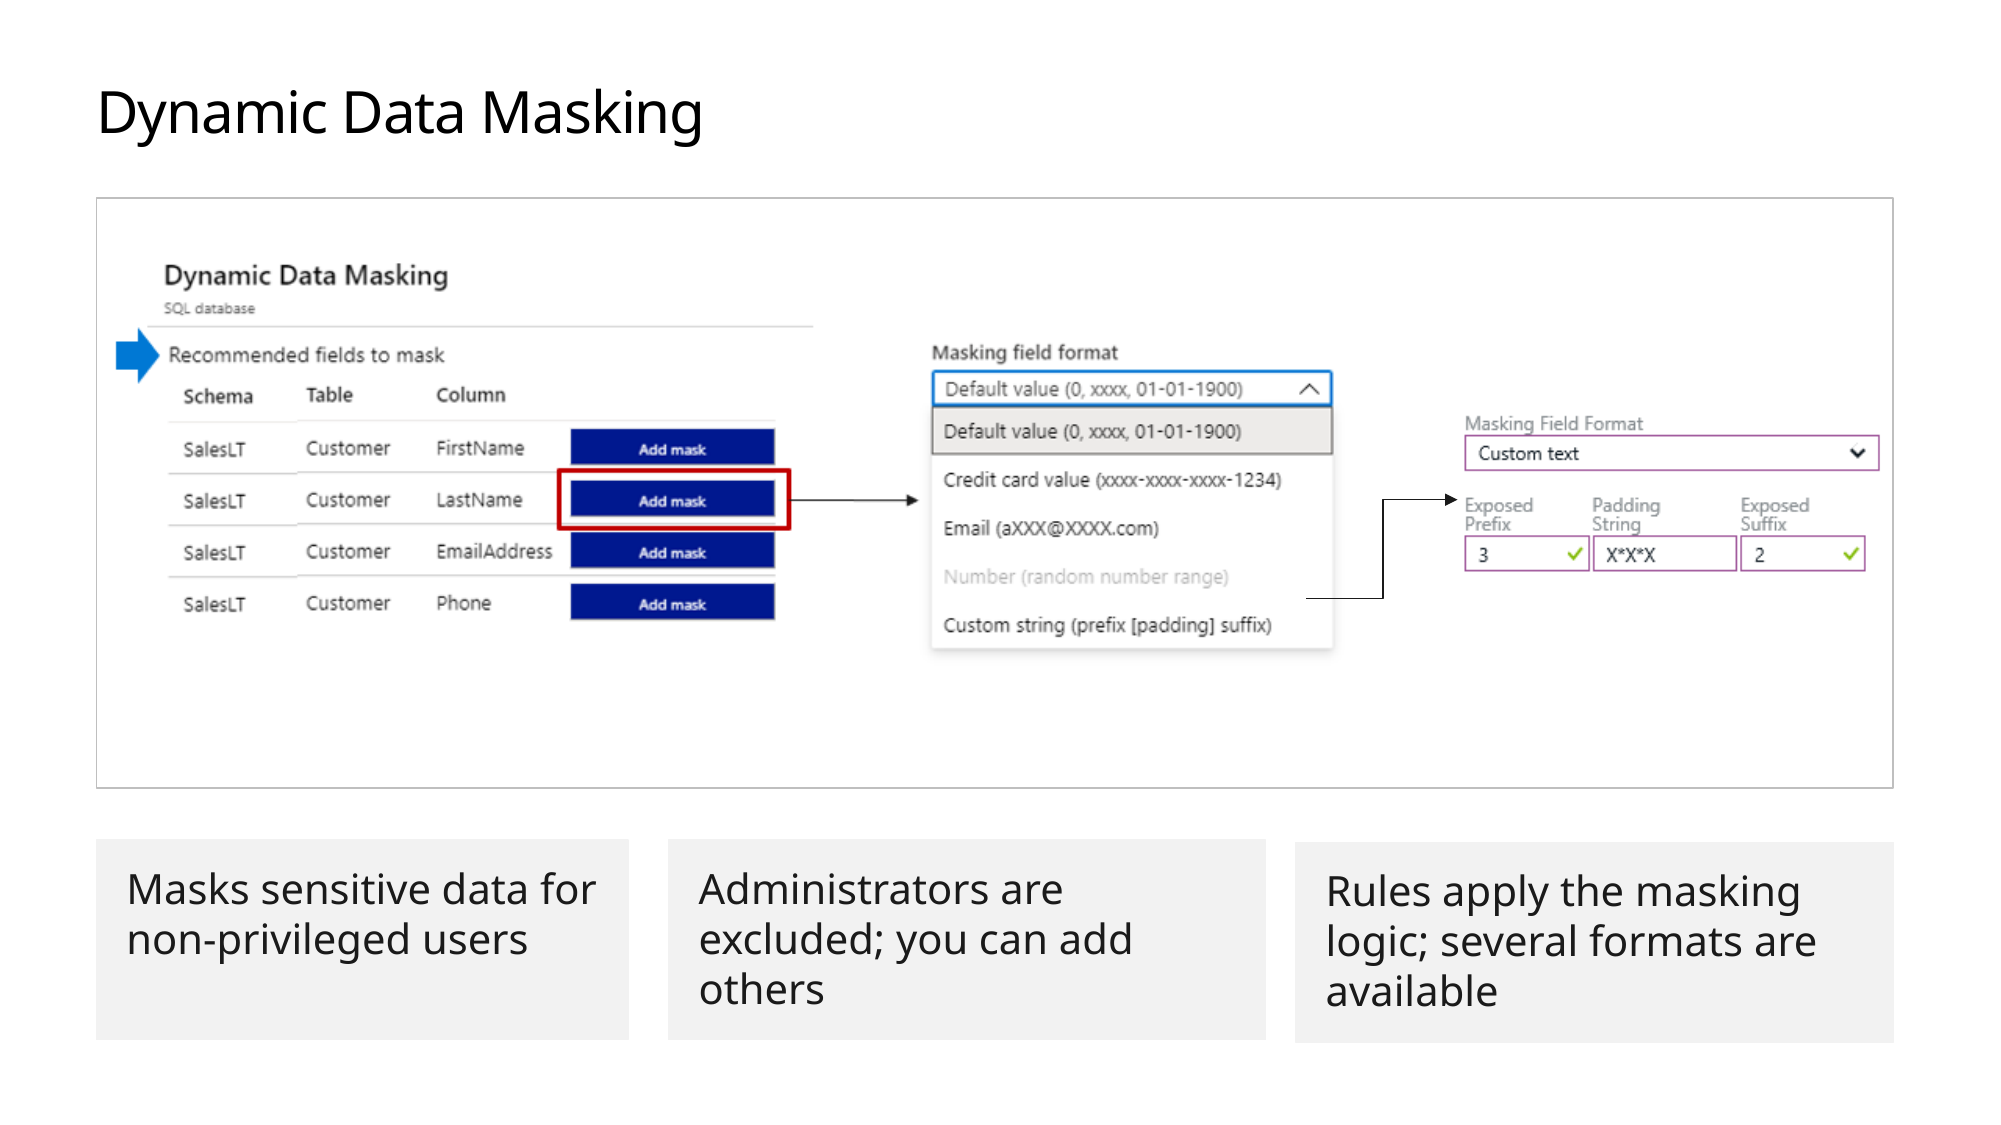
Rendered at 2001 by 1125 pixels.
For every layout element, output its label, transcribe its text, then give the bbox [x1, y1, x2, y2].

text_box Administrators are excluded; you can add others [668, 840, 1266, 1040]
title Dynamic Data Masking [96, 75, 1904, 146]
text_box Rules apply the masking logic; several formats are available [1295, 842, 1894, 1042]
text_box Masks sensitive data for non-privileged users [96, 840, 628, 1040]
text_box [96, 197, 1894, 789]
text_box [96, 247, 1891, 682]
